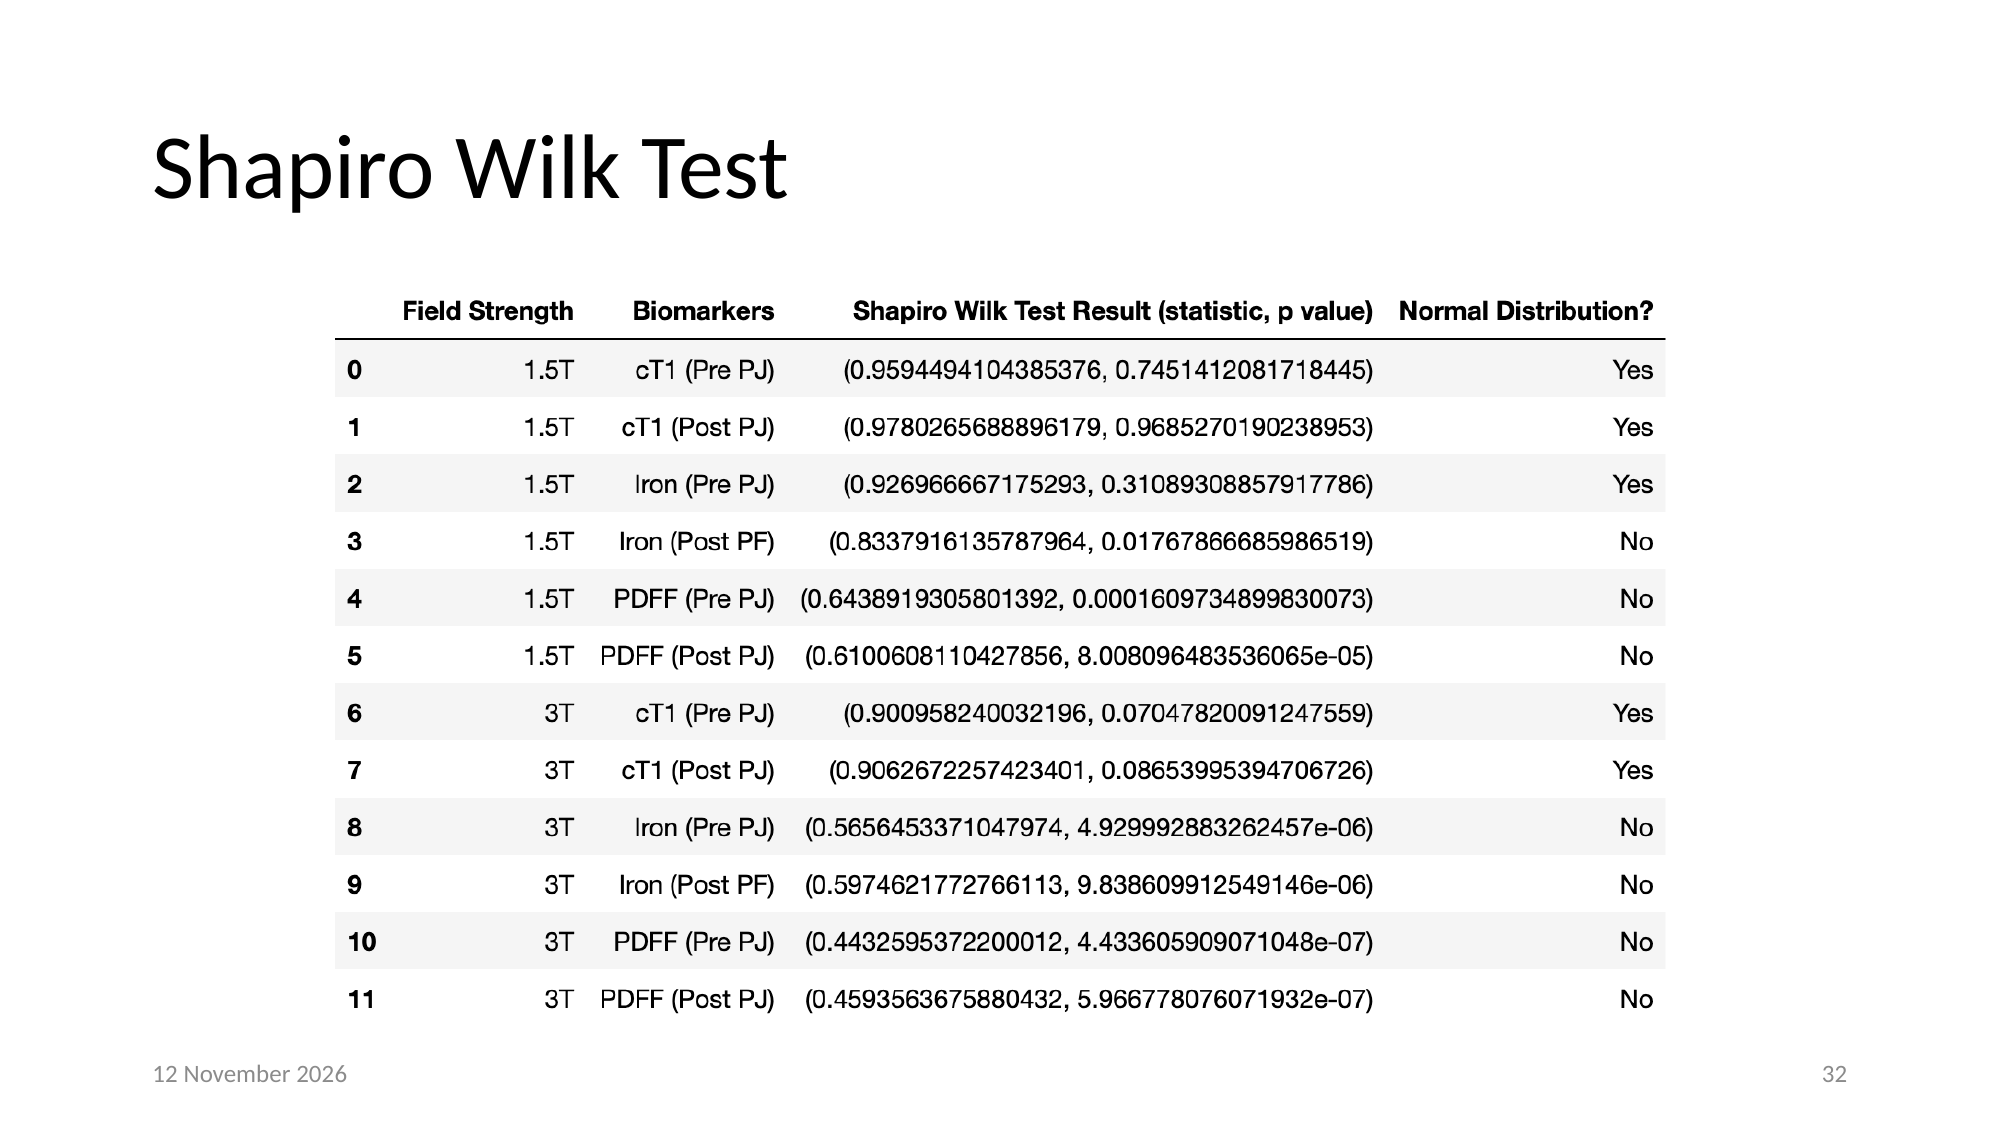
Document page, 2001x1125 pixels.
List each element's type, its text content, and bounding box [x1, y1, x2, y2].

title Shapiro Wilk Test [137, 59, 1863, 278]
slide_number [137, 1042, 588, 1103]
slide_number 31 [1412, 1042, 1863, 1103]
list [334, 299, 1666, 1014]
